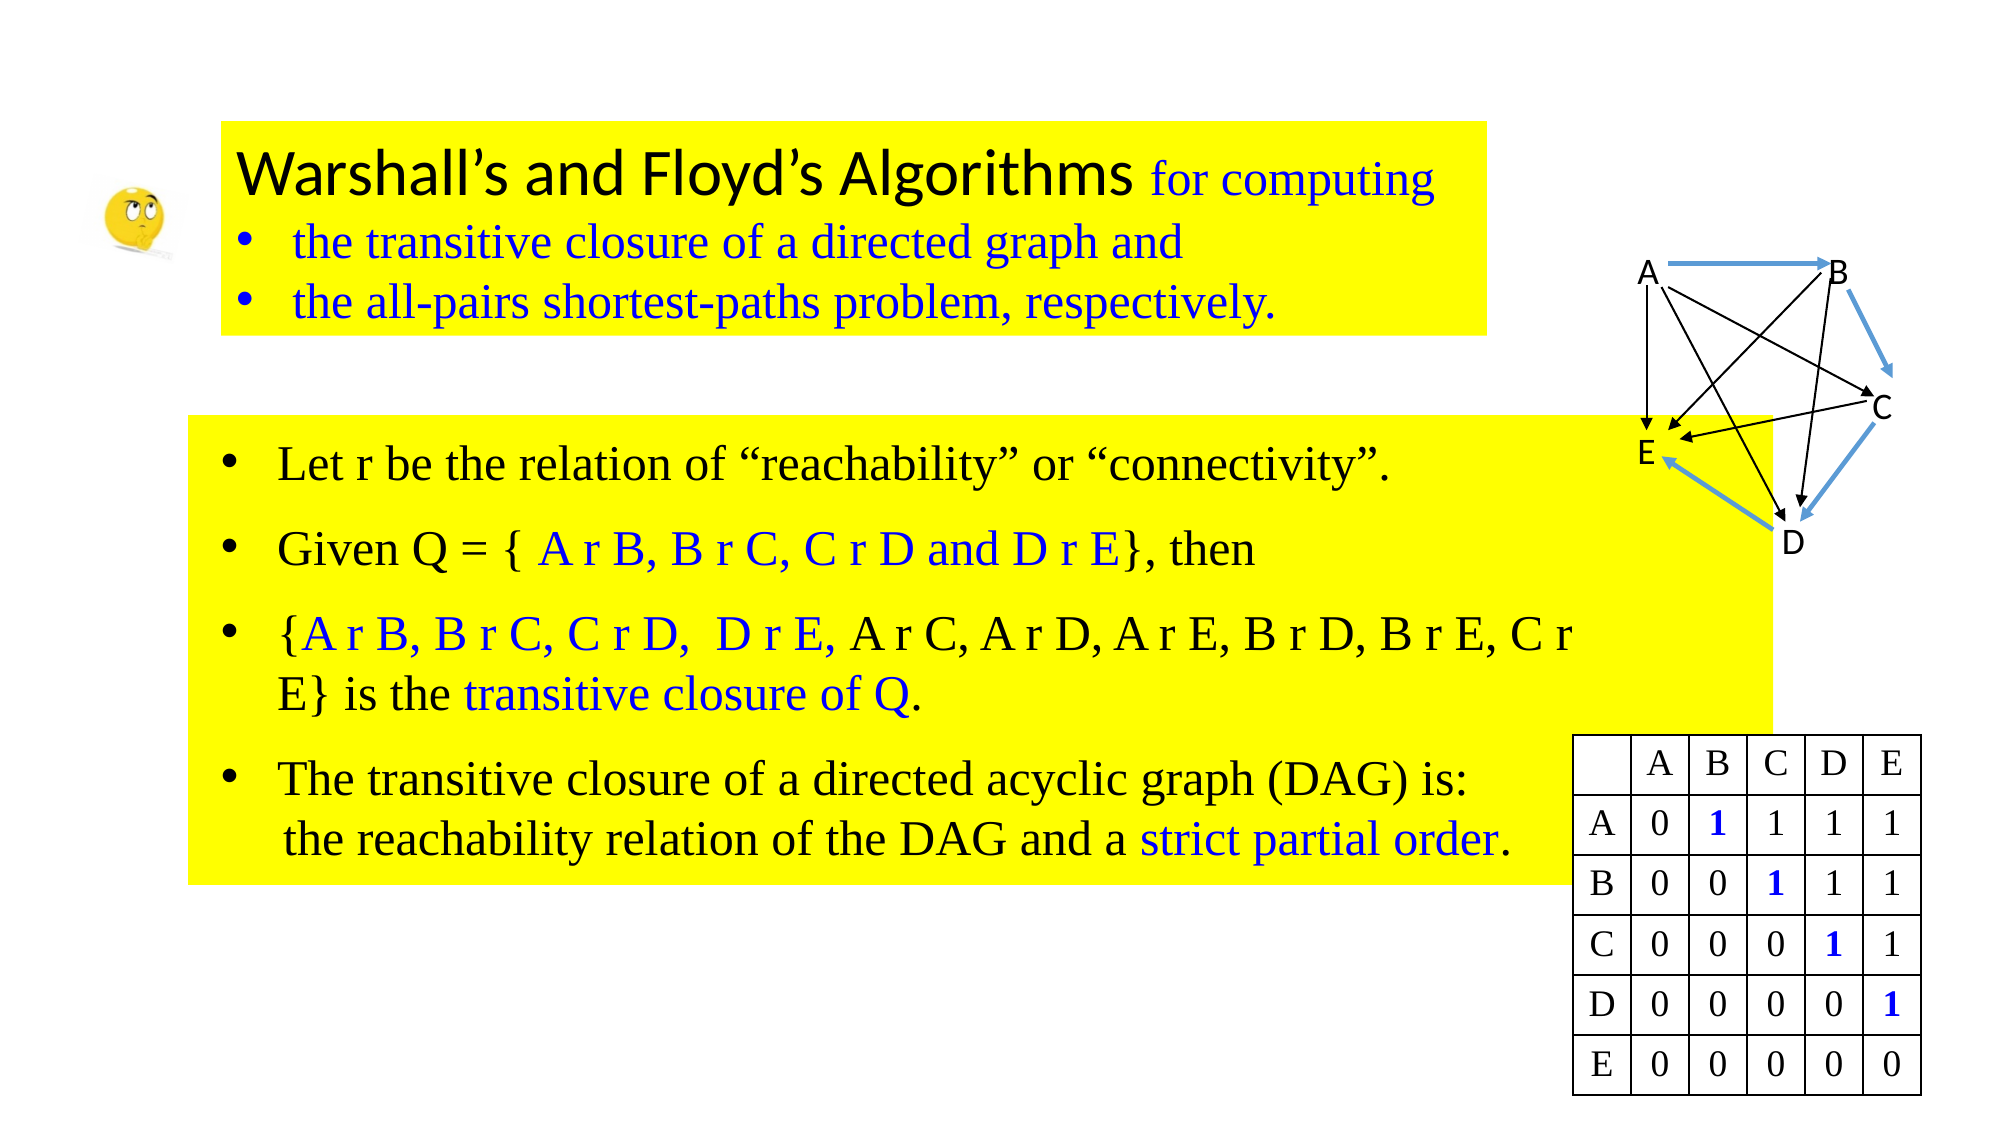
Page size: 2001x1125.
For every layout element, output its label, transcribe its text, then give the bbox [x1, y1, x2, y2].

table_cell 0 [1690, 916, 1746, 974]
table_cell 1 [1864, 916, 1920, 974]
table_cell E [1574, 1036, 1630, 1094]
table_cell 0 [1632, 856, 1688, 914]
table_cell 0 [1806, 976, 1862, 1034]
table_cell 0 [1690, 1036, 1746, 1094]
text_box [1679, 400, 1867, 440]
table_header E [1864, 736, 1920, 794]
table_cell 0 [1632, 1036, 1688, 1094]
text_box A B C E D [1622, 239, 1921, 570]
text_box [1831, 287, 1875, 397]
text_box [1661, 287, 1786, 522]
table_cell 0 [1632, 916, 1688, 974]
table_cell D [1574, 976, 1630, 1034]
table_cell 0 [1864, 1036, 1920, 1094]
table_cell 0 [1806, 1036, 1862, 1094]
text_box Warshall’s and Floyd’s Algorithms for computing the transitive closure of a directed graph and the all-pairs shortest-paths problem, respectively. [221, 121, 1487, 336]
table_cell 0 [1632, 796, 1688, 854]
text_box Let r be the relation of “reachability” or “connectivity”. Given Q = { A r B, B r C, C r D and D r E}, then {A r B, B r C, C r D, D r E, A r C, A r D, A r E, B r D, B r E, C r E} is the transitive closure of Q. The transitive closure of a directed acyclic graph (DAG) is: the reachability relation of the DAG and a strict partial order. [205, 422, 1655, 873]
table_cell 1 [1690, 796, 1746, 854]
table_cell 1 [1806, 856, 1862, 914]
table_cell A [1574, 796, 1630, 854]
text_box [1655, 570, 1774, 734]
table_cell 0 [1690, 856, 1746, 914]
table_cell 0 [1632, 976, 1688, 1034]
table_header A [1632, 736, 1688, 794]
table_cell 0 [1748, 1036, 1804, 1094]
table_cell 1 [1864, 856, 1920, 914]
table_header D [1806, 736, 1862, 794]
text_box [1822, 278, 1831, 400]
table_cell 1 [1748, 856, 1804, 914]
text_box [1799, 440, 1831, 508]
table_cell 1 [1748, 796, 1804, 854]
table_header B [1690, 736, 1746, 794]
table_cell C [1574, 916, 1630, 974]
table_cell 0 [1748, 976, 1804, 1034]
table_cell 0 [1690, 976, 1746, 1034]
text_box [1875, 289, 1893, 379]
table_cell B [1574, 856, 1630, 914]
table_cell 1 [1864, 976, 1920, 1034]
picture [79, 174, 188, 263]
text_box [1799, 422, 1875, 522]
table_header C [1748, 736, 1804, 794]
table_cell 1 [1864, 796, 1920, 854]
table_header [1574, 736, 1630, 794]
text_box [188, 415, 1622, 885]
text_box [1668, 272, 1822, 431]
table_cell 1 [1806, 796, 1862, 854]
table_cell 0 [1748, 916, 1804, 974]
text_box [1661, 522, 1774, 530]
table_cell 1 [1806, 916, 1862, 974]
